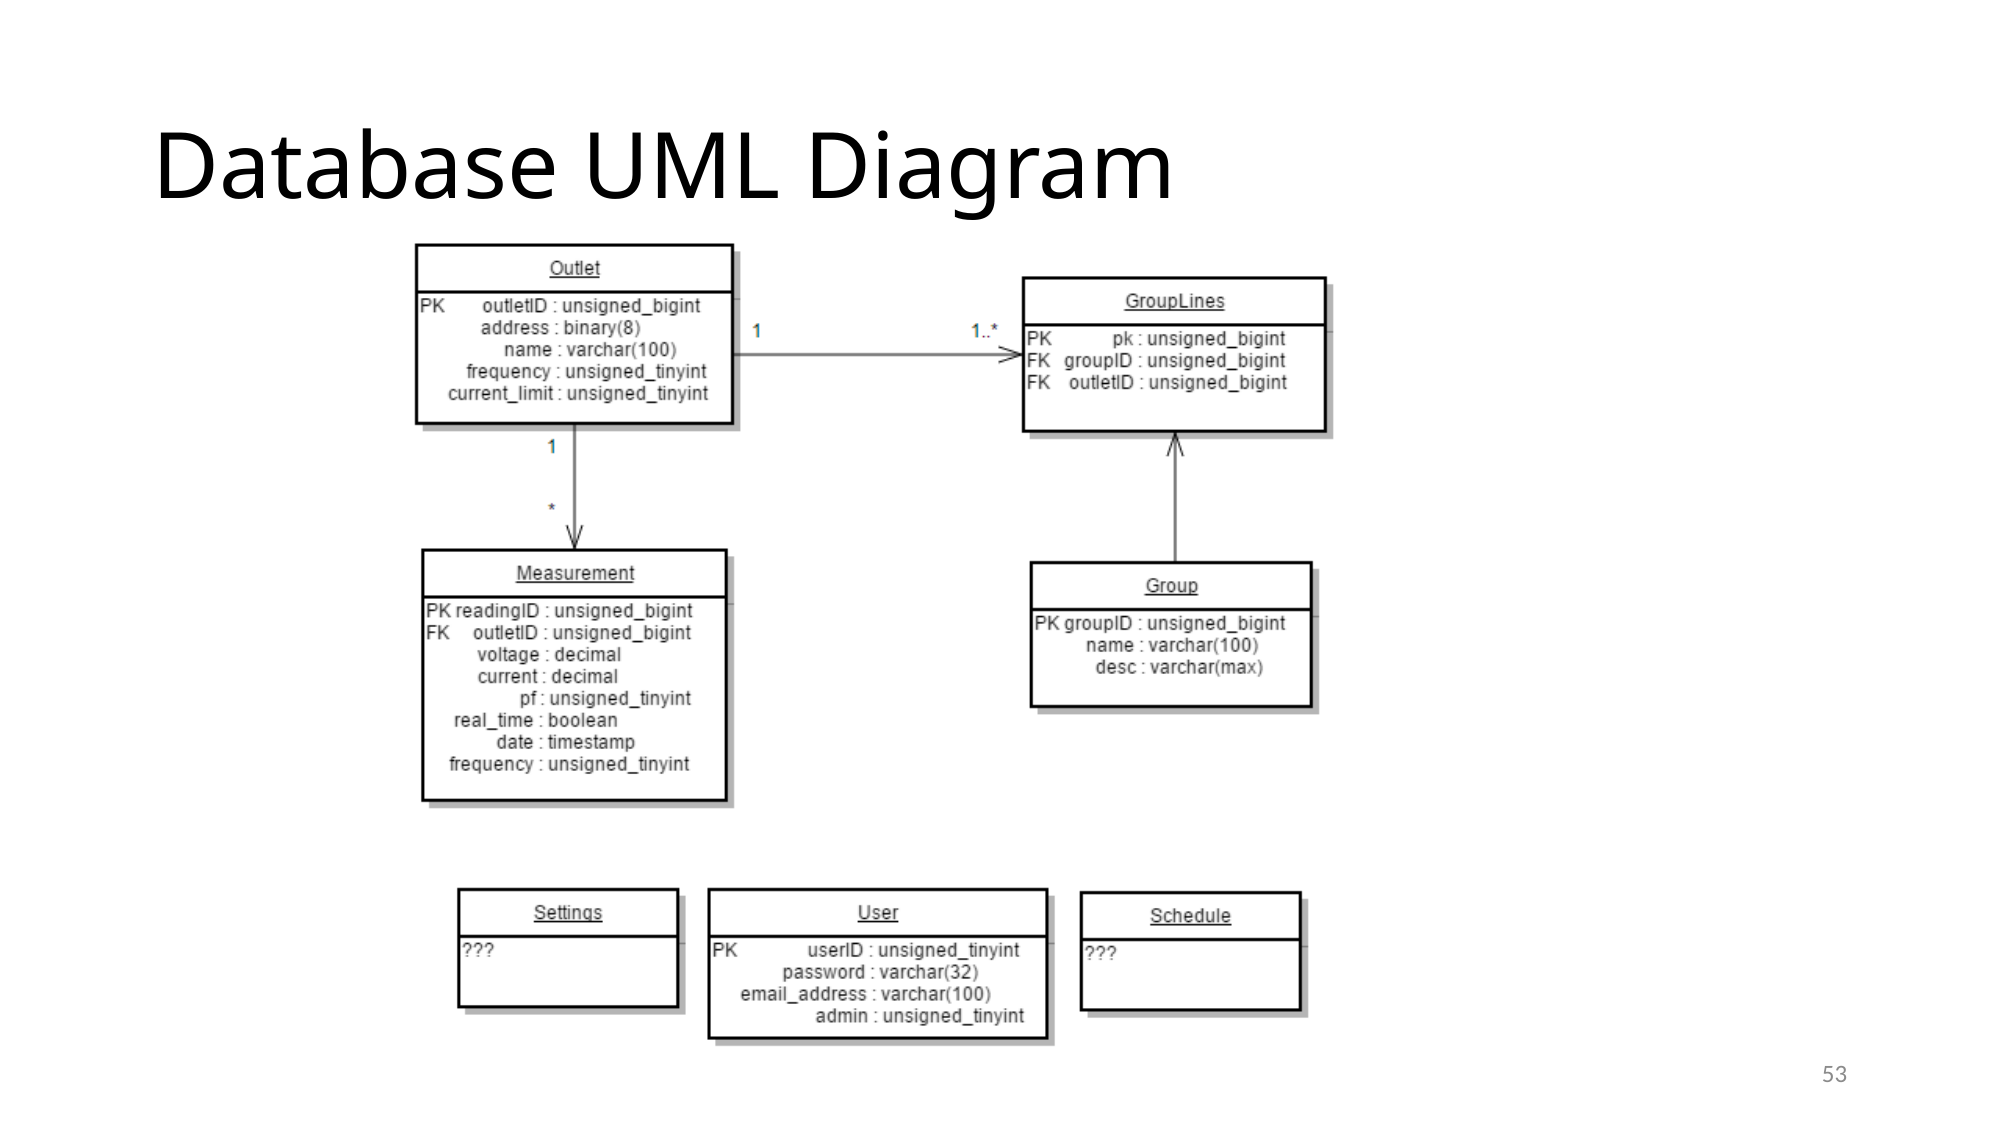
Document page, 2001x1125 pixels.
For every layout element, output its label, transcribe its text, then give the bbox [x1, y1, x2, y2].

slide_number 53 [1412, 1042, 1863, 1103]
picture [409, 236, 1346, 1054]
title Database UML Diagram [137, 59, 1863, 278]
